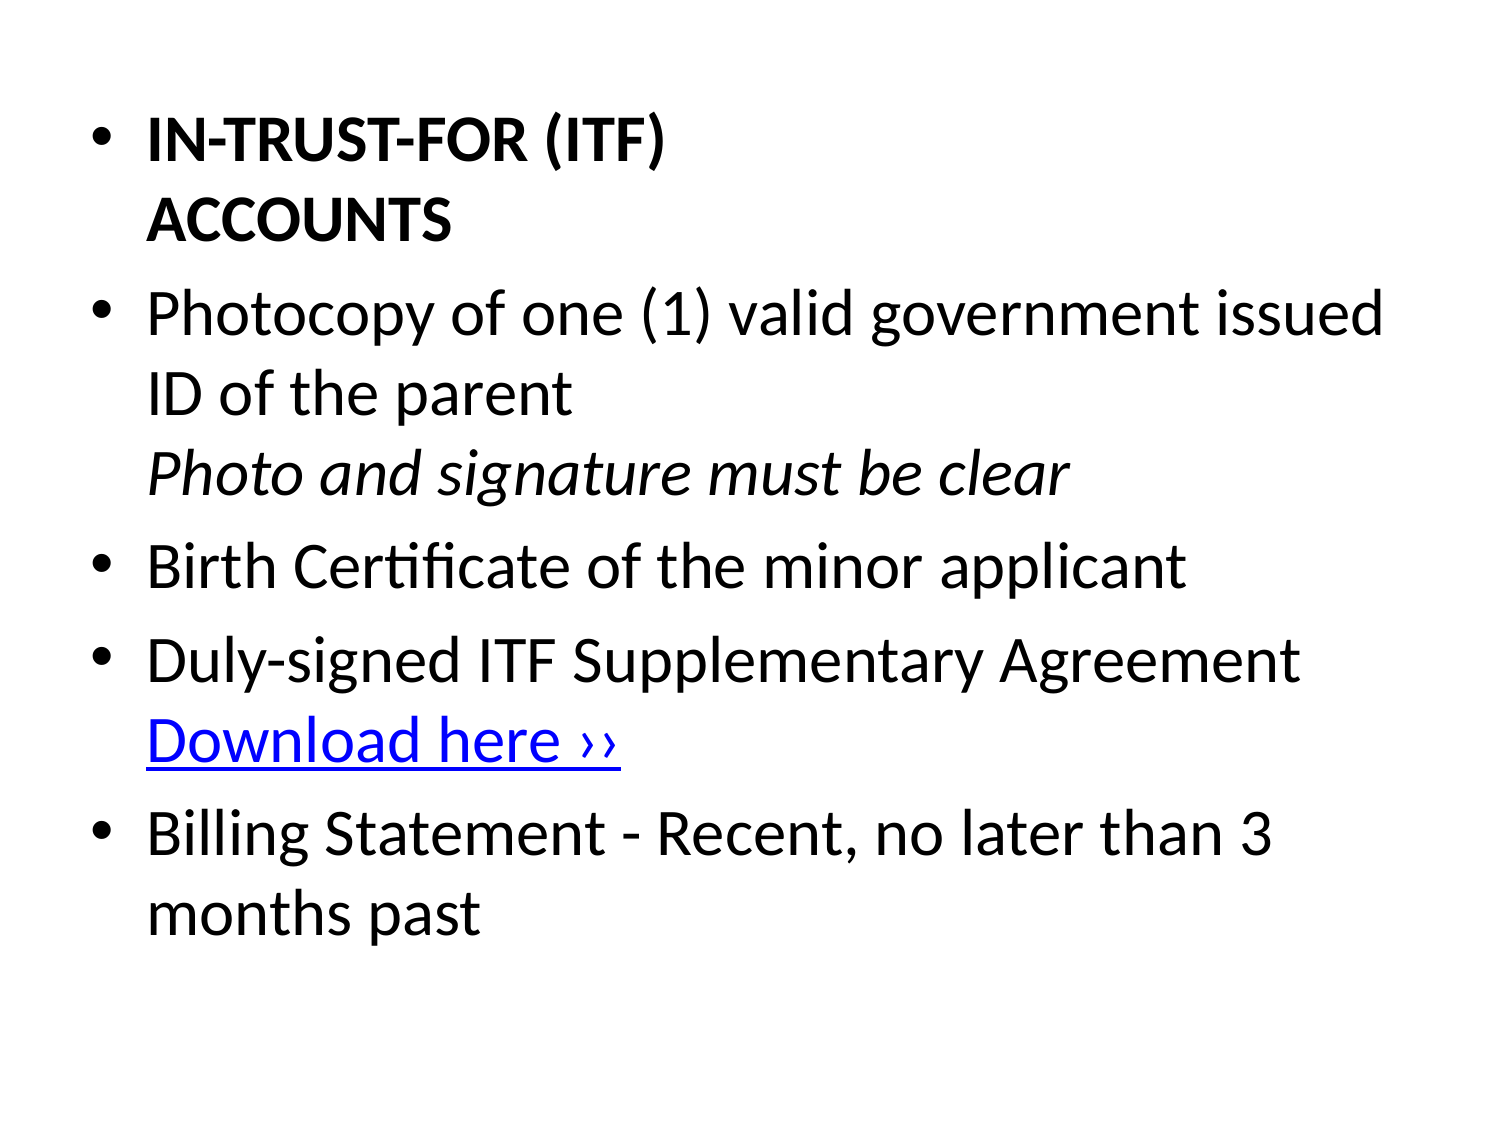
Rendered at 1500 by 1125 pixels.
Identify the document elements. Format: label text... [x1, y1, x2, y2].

list IN-TRUST-FOR (ITF) ACCOUNTS Photocopy of one (1) valid government issued ID of the parent Photo and signature must be clear Birth Certificate of the minor applicant Duly-signed ITF Supplementary Agreement Download here ›› Billing Statement - Recent, no later than 3 months past [75, 87, 1425, 1005]
